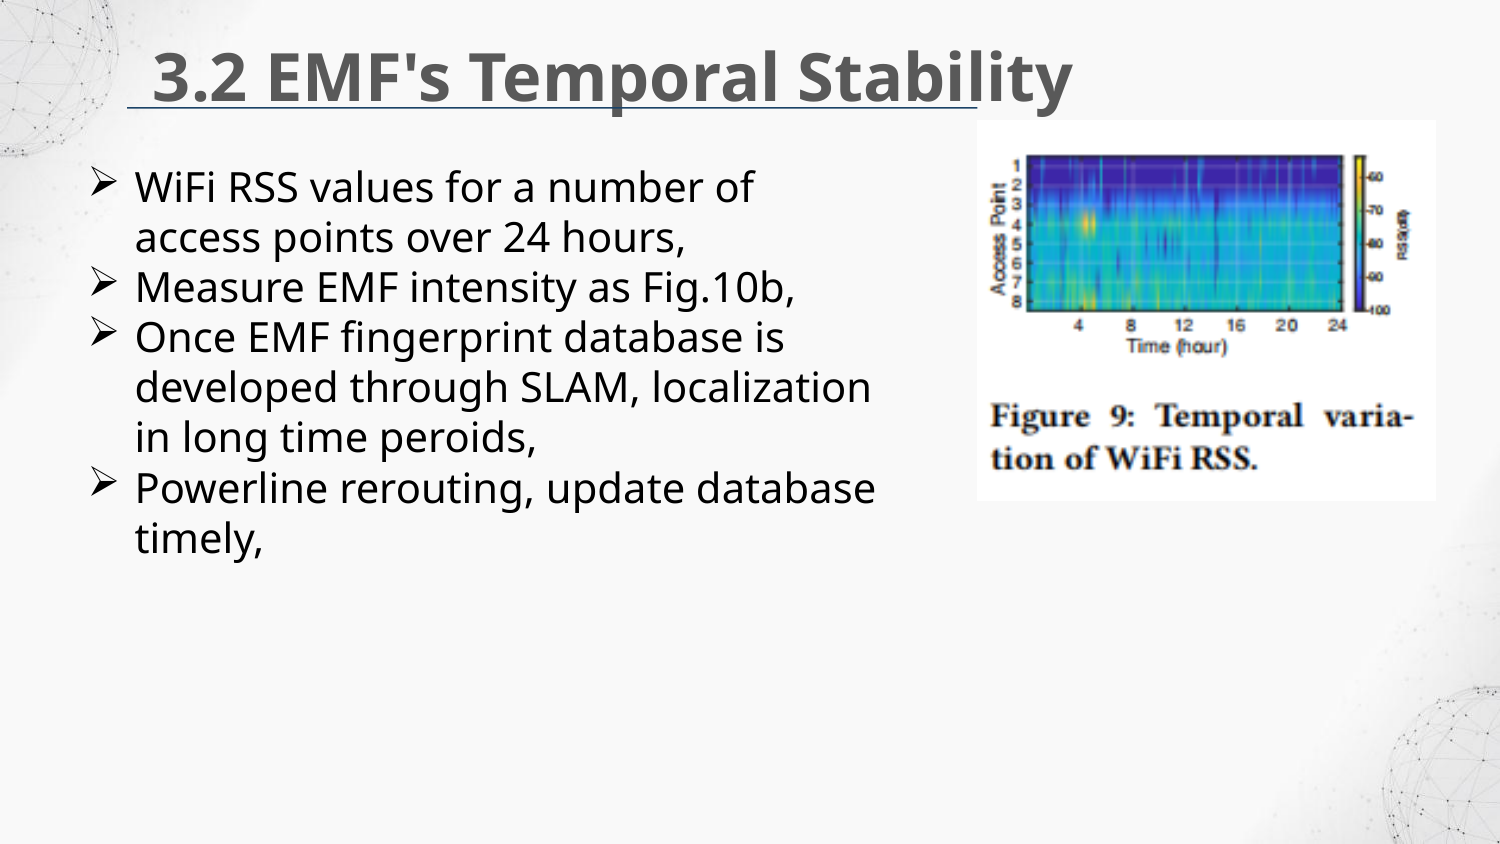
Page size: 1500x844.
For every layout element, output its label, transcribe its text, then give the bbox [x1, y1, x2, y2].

text_box WiFi RSS values for a number of access points over 24 hours, Measure EMF intensity as Fig.10b, Once EMF fingerprint database is developed through SLAM, localization in long time peroids, Powerline rerouting, update database timely, [72, 153, 901, 619]
picture [0, 0, 1500, 844]
text_box 3.2 EMF's Temporal Stability [21, 28, 1207, 120]
